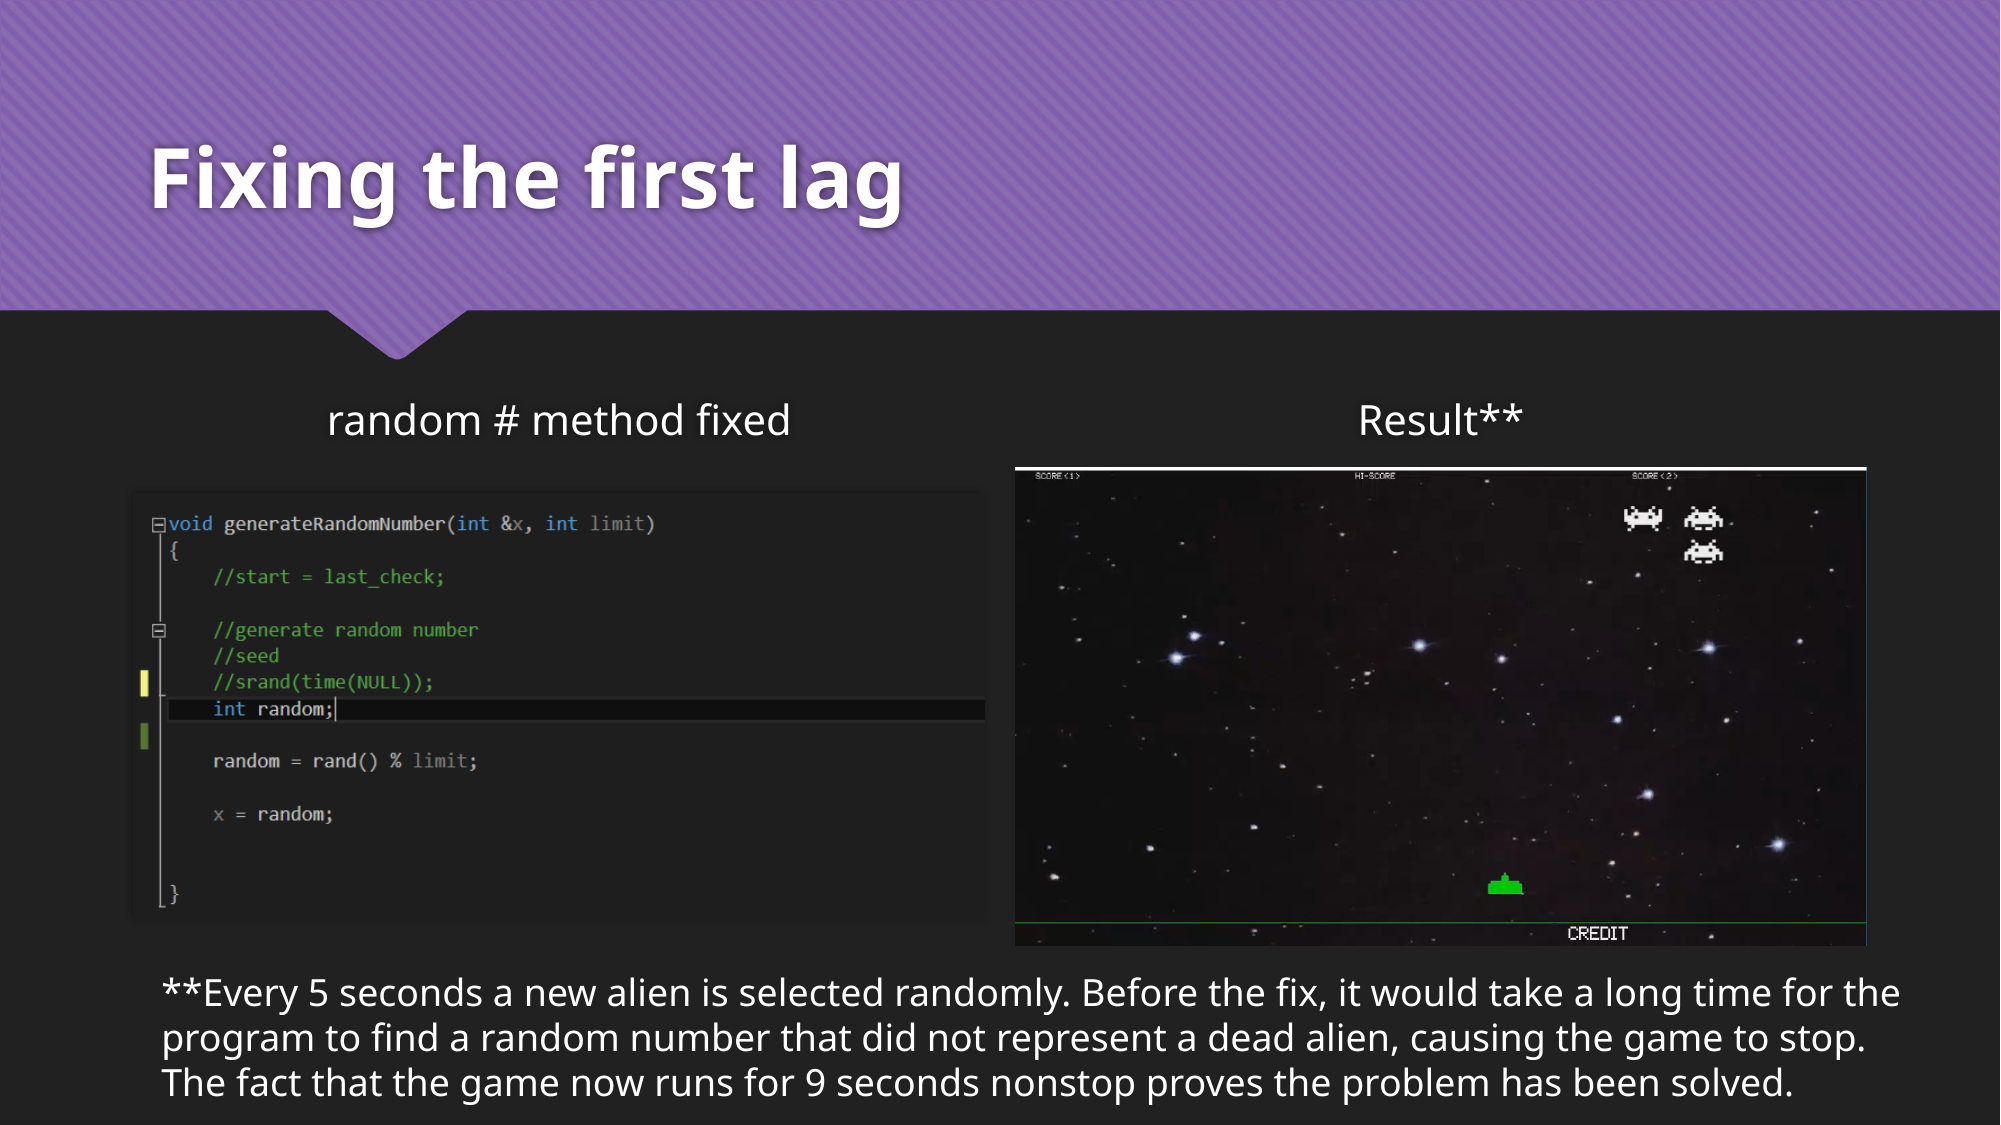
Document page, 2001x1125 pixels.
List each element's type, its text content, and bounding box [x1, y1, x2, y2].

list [133, 493, 986, 920]
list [1014, 466, 1868, 947]
list random # method fixed [133, 356, 985, 452]
title Fixing the first lag [132, 73, 1868, 233]
list Result** [1014, 356, 1868, 452]
text_box **Every 5 seconds a new alien is selected randomly. Before the fix, it would take a long time for the program to find a random number that did not represent a dead alien, causing the game to stop. The fact that the game now runs for 9 seconds nonstop proves the problem has been solved. [146, 961, 1929, 1112]
